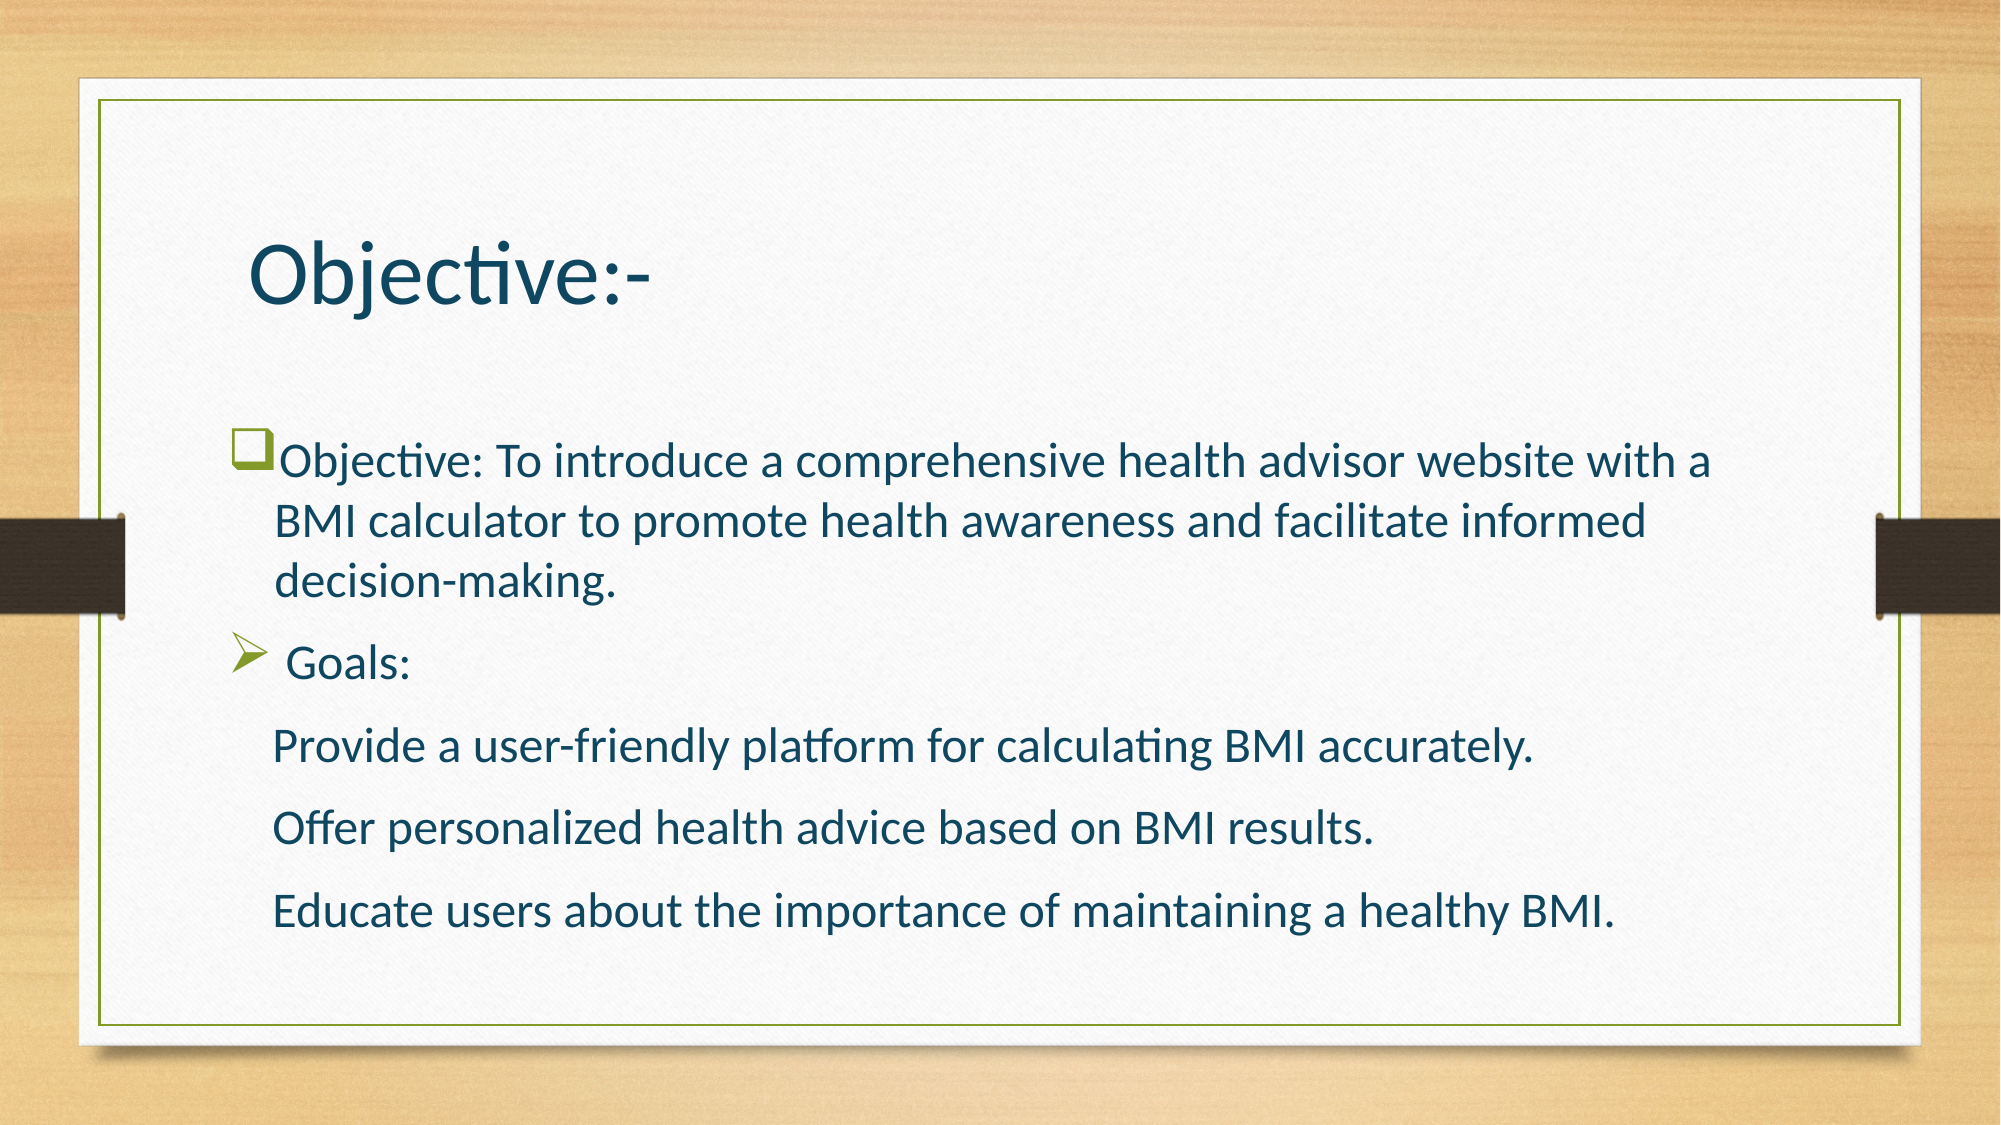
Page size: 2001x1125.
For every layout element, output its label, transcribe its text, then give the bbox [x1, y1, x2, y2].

list Objective: To introduce a comprehensive health advisor website with a BMI calculator to promote health awareness and facilitate informed decision-making. Goals: Provide a user-friendly platform for calculating BMI accurately. Offer personalized health advice based on BMI results. Educate users about the importance of maintaining a healthy BMI. [212, 419, 1788, 964]
picture [0, 0, 2001, 1125]
title Objective:- [212, 161, 1788, 375]
